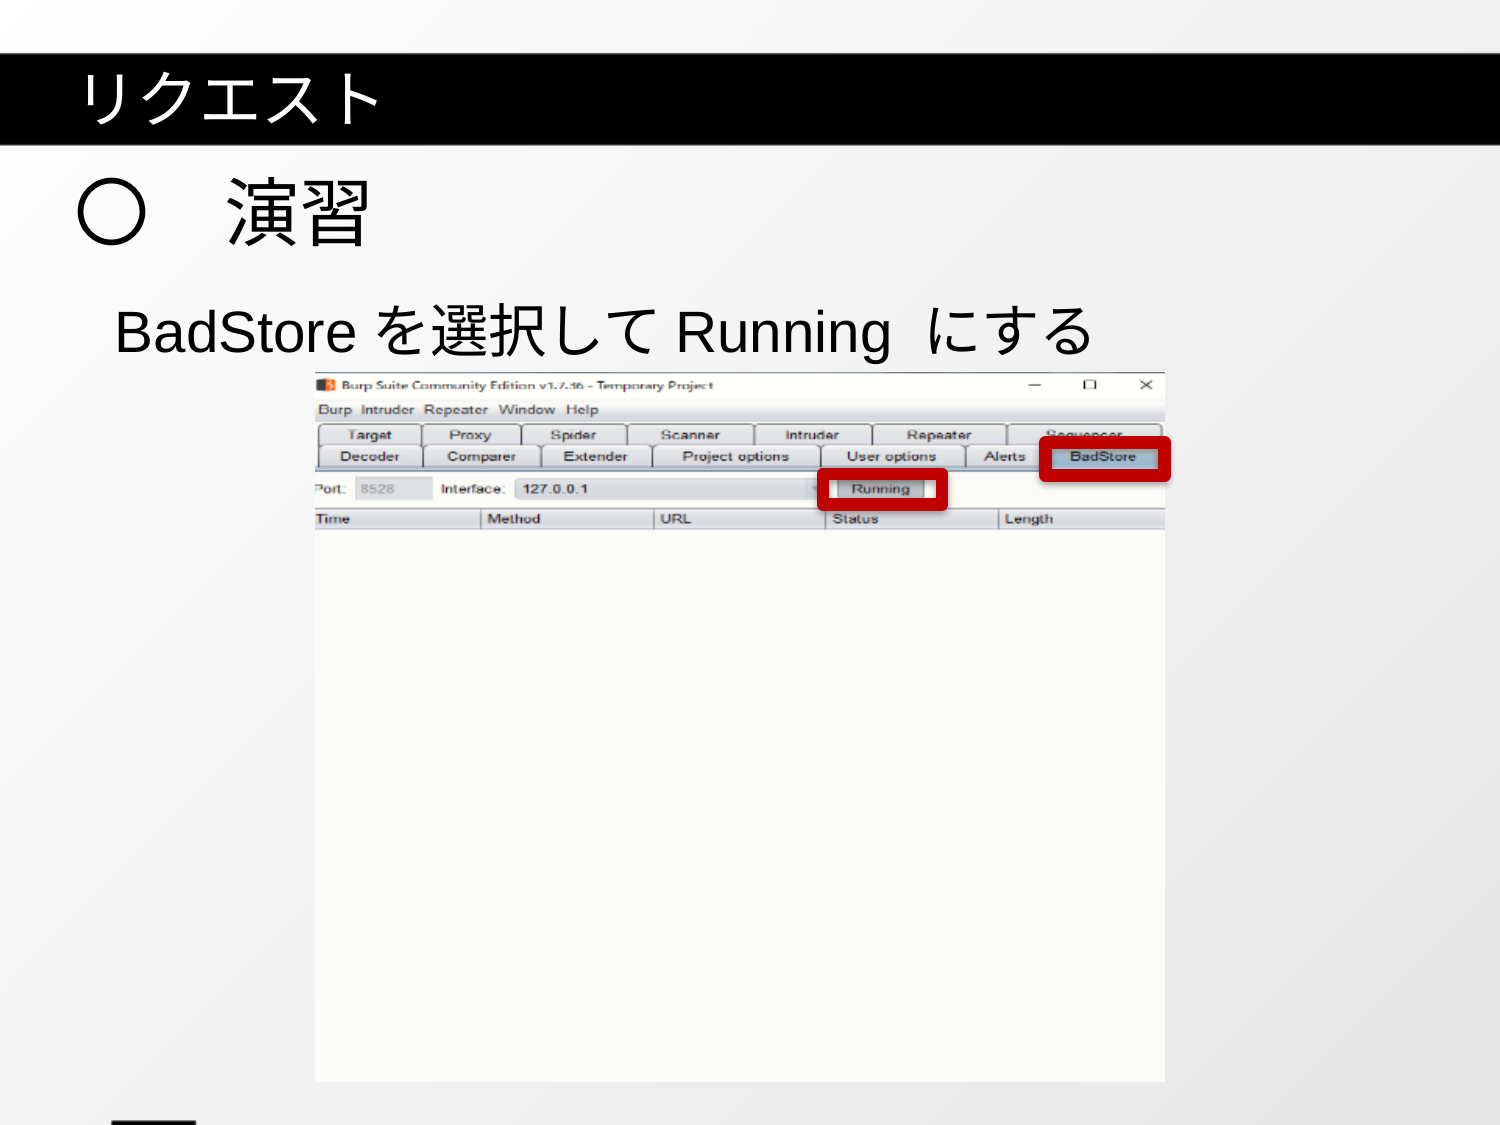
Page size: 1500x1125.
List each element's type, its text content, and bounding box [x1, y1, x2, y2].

picture [0, 0, 1500, 1125]
list 〇 演習 [59, 157, 1340, 268]
text_box BadStoreを選択してRunning にする [99, 286, 1380, 372]
title リクエスト [59, 52, 1410, 158]
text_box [314, 372, 1166, 1082]
